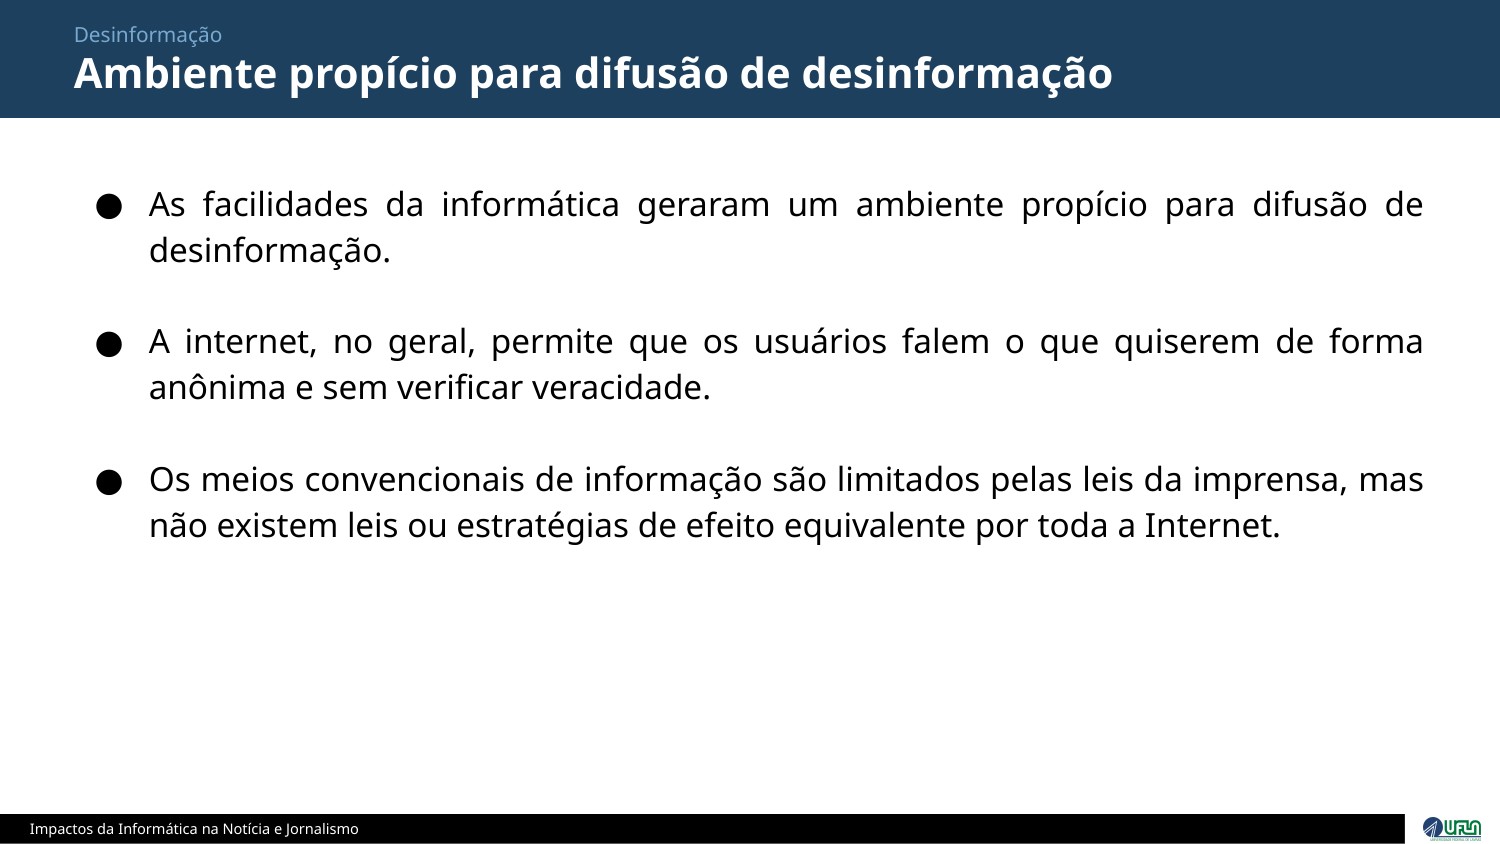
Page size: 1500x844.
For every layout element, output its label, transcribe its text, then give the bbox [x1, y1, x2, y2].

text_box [0, 813, 1500, 844]
text_box As facilidades da informática geraram um ambiente propício para difusão de desinformação. A internet, no geral, permite que os usuários falem o que quiserem de forma anônima e sem verificar veracidade. Os meios convencionais de informação são limitados pelas leis da imprensa, mas não existem leis ou estratégias de efeito equivalente por toda a Internet. [0, 118, 1500, 813]
text_box Desinformação Ambiente propício para difusão de desinformação [0, 0, 1500, 118]
